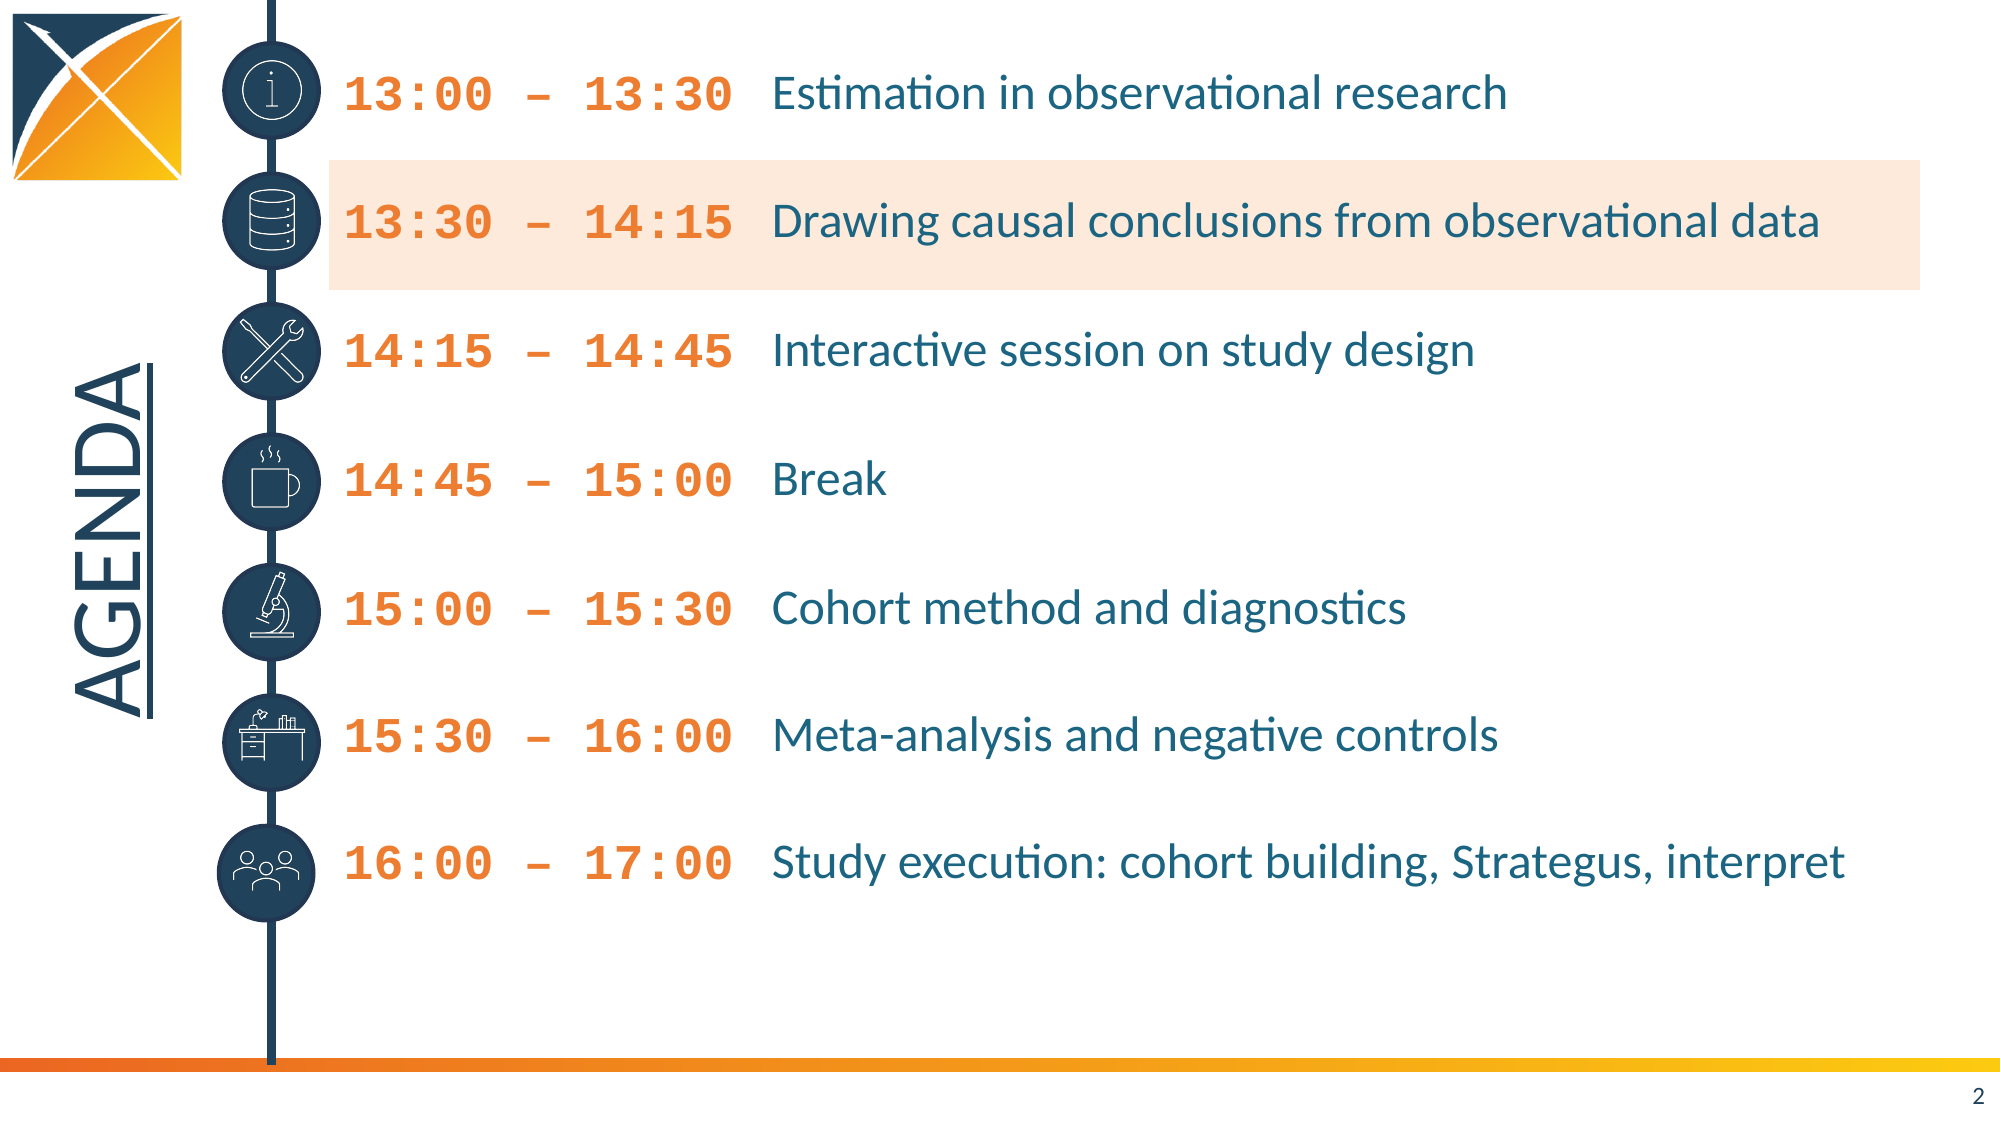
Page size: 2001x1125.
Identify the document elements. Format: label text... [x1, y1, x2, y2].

table_cell Interactive session on study design [757, 290, 1920, 417]
table_cell 14:15 – 14:45 [329, 290, 757, 417]
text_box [224, 564, 320, 660]
table_header Estimation in observational research [757, 33, 1920, 160]
picture [0, 0, 206, 200]
title AGENDA [31, 16, 169, 1066]
table_cell Cohort method and diagnostics [757, 549, 1920, 676]
table_cell 13:30 – 14:15 [329, 160, 757, 290]
table_cell Meta-analysis and negative controls [757, 676, 1920, 803]
table_cell 15:30 – 16:00 [329, 676, 757, 803]
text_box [224, 173, 320, 269]
table_header 13:00 – 13:30 [329, 33, 757, 160]
table_cell Break [757, 417, 1920, 549]
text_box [224, 434, 320, 530]
table_cell 15:00 – 15:30 [329, 549, 757, 676]
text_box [224, 695, 320, 791]
slide_number 2 [1533, 1065, 2000, 1125]
table_cell Study execution: cohort building, Strategus, interpret [757, 803, 1920, 930]
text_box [224, 42, 320, 138]
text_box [218, 825, 314, 921]
table_cell 16:00 – 17:00 [329, 803, 757, 930]
table_cell 14:45 – 15:00 [329, 417, 757, 549]
table_cell Drawing causal conclusions from observational data [757, 160, 1920, 290]
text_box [224, 303, 320, 399]
